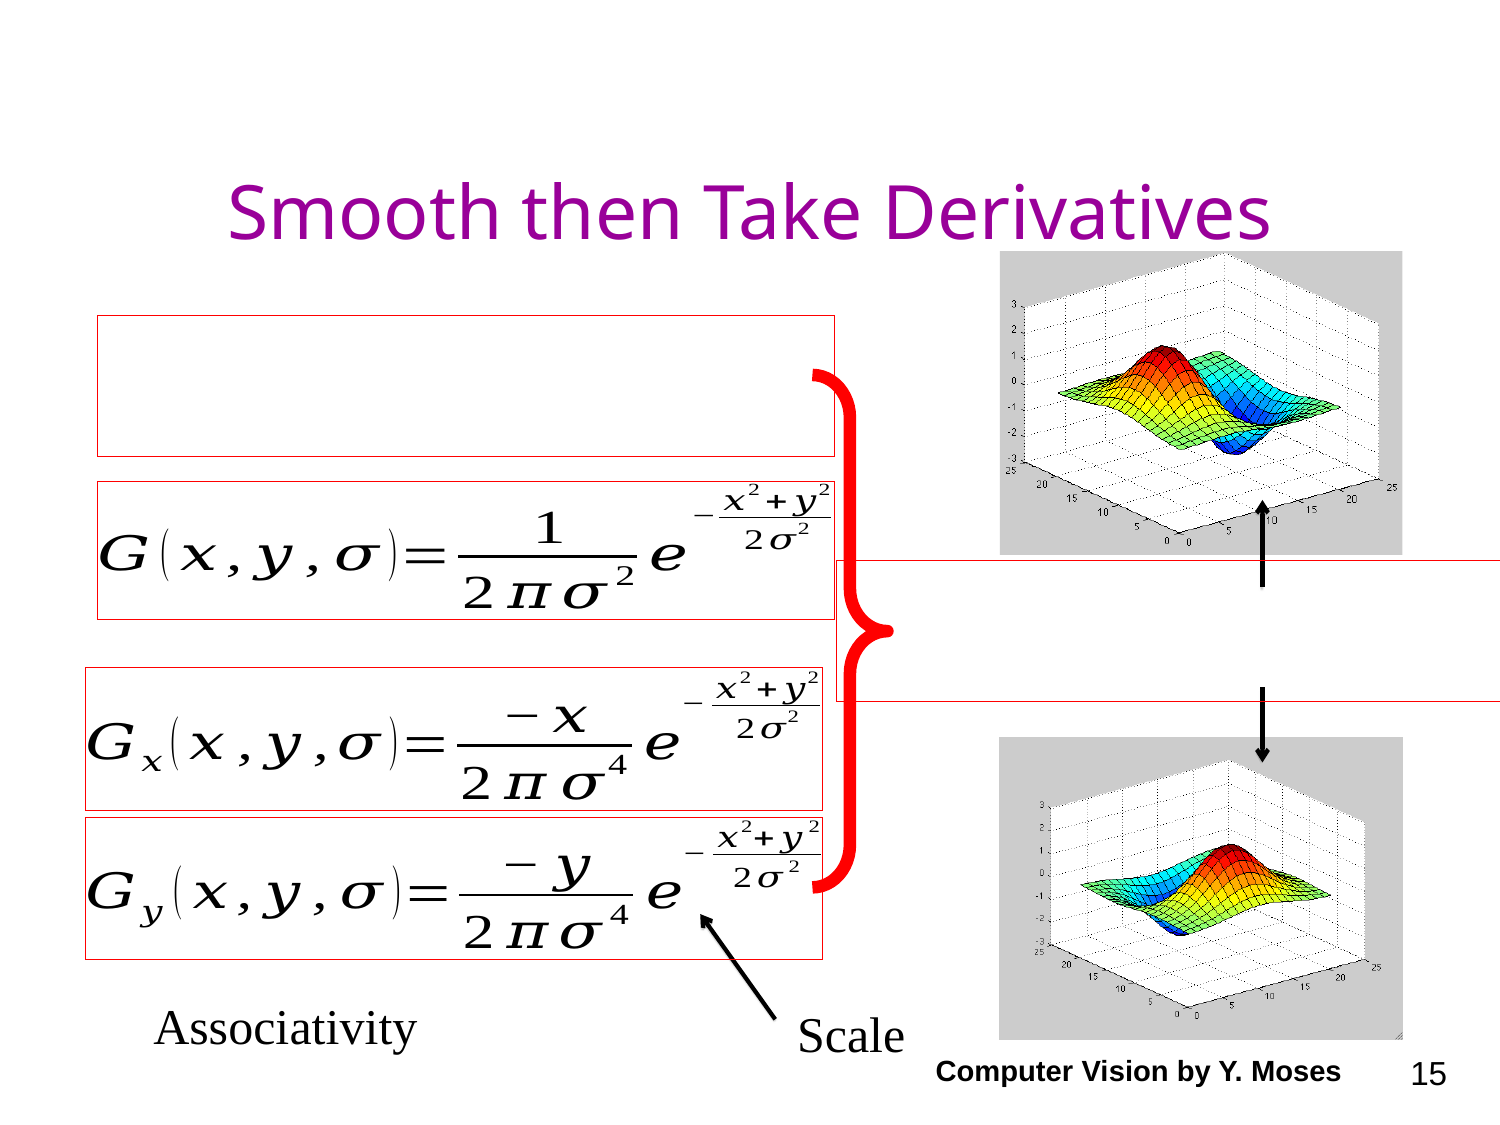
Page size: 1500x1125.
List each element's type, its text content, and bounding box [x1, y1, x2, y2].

text_box [812, 374, 834, 456]
title Smooth then Take Derivatives [112, 74, 1388, 263]
text_box Associativity [138, 987, 433, 1063]
text_box [837, 561, 888, 701]
picture [999, 737, 1403, 1040]
picture [999, 251, 1403, 555]
text_box [812, 818, 822, 888]
slide_number 15 [1149, 1024, 1463, 1101]
footer Computer Vision by Y. Moses [901, 1019, 1377, 1096]
text_box [812, 383, 850, 886]
text_box Scale [782, 994, 921, 1070]
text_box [699, 913, 776, 1020]
